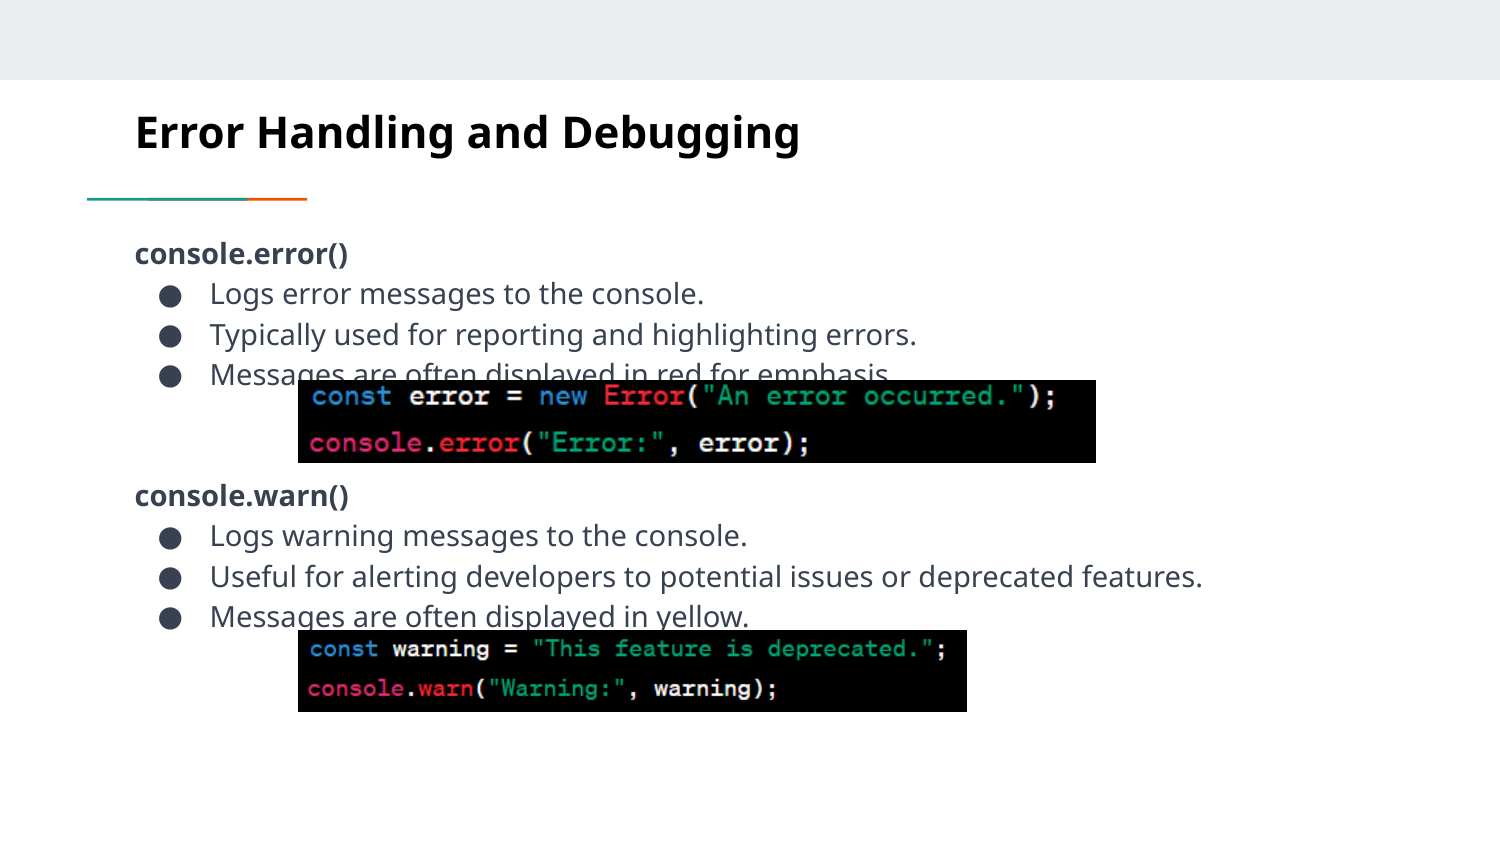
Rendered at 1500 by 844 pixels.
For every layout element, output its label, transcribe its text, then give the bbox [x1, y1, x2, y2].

list console.error() Logs error messages to the console. Typically used for reporting and highlighting errors. Messages are often displayed in red for emphasis. console.warn() Logs warning messages to the console. Useful for alerting developers to potential issues or deprecated features. Messages are often displayed in yellow. [119, 214, 1381, 712]
title Error Handling and Debugging [119, 89, 1381, 178]
picture [298, 380, 1096, 463]
picture [298, 629, 967, 713]
